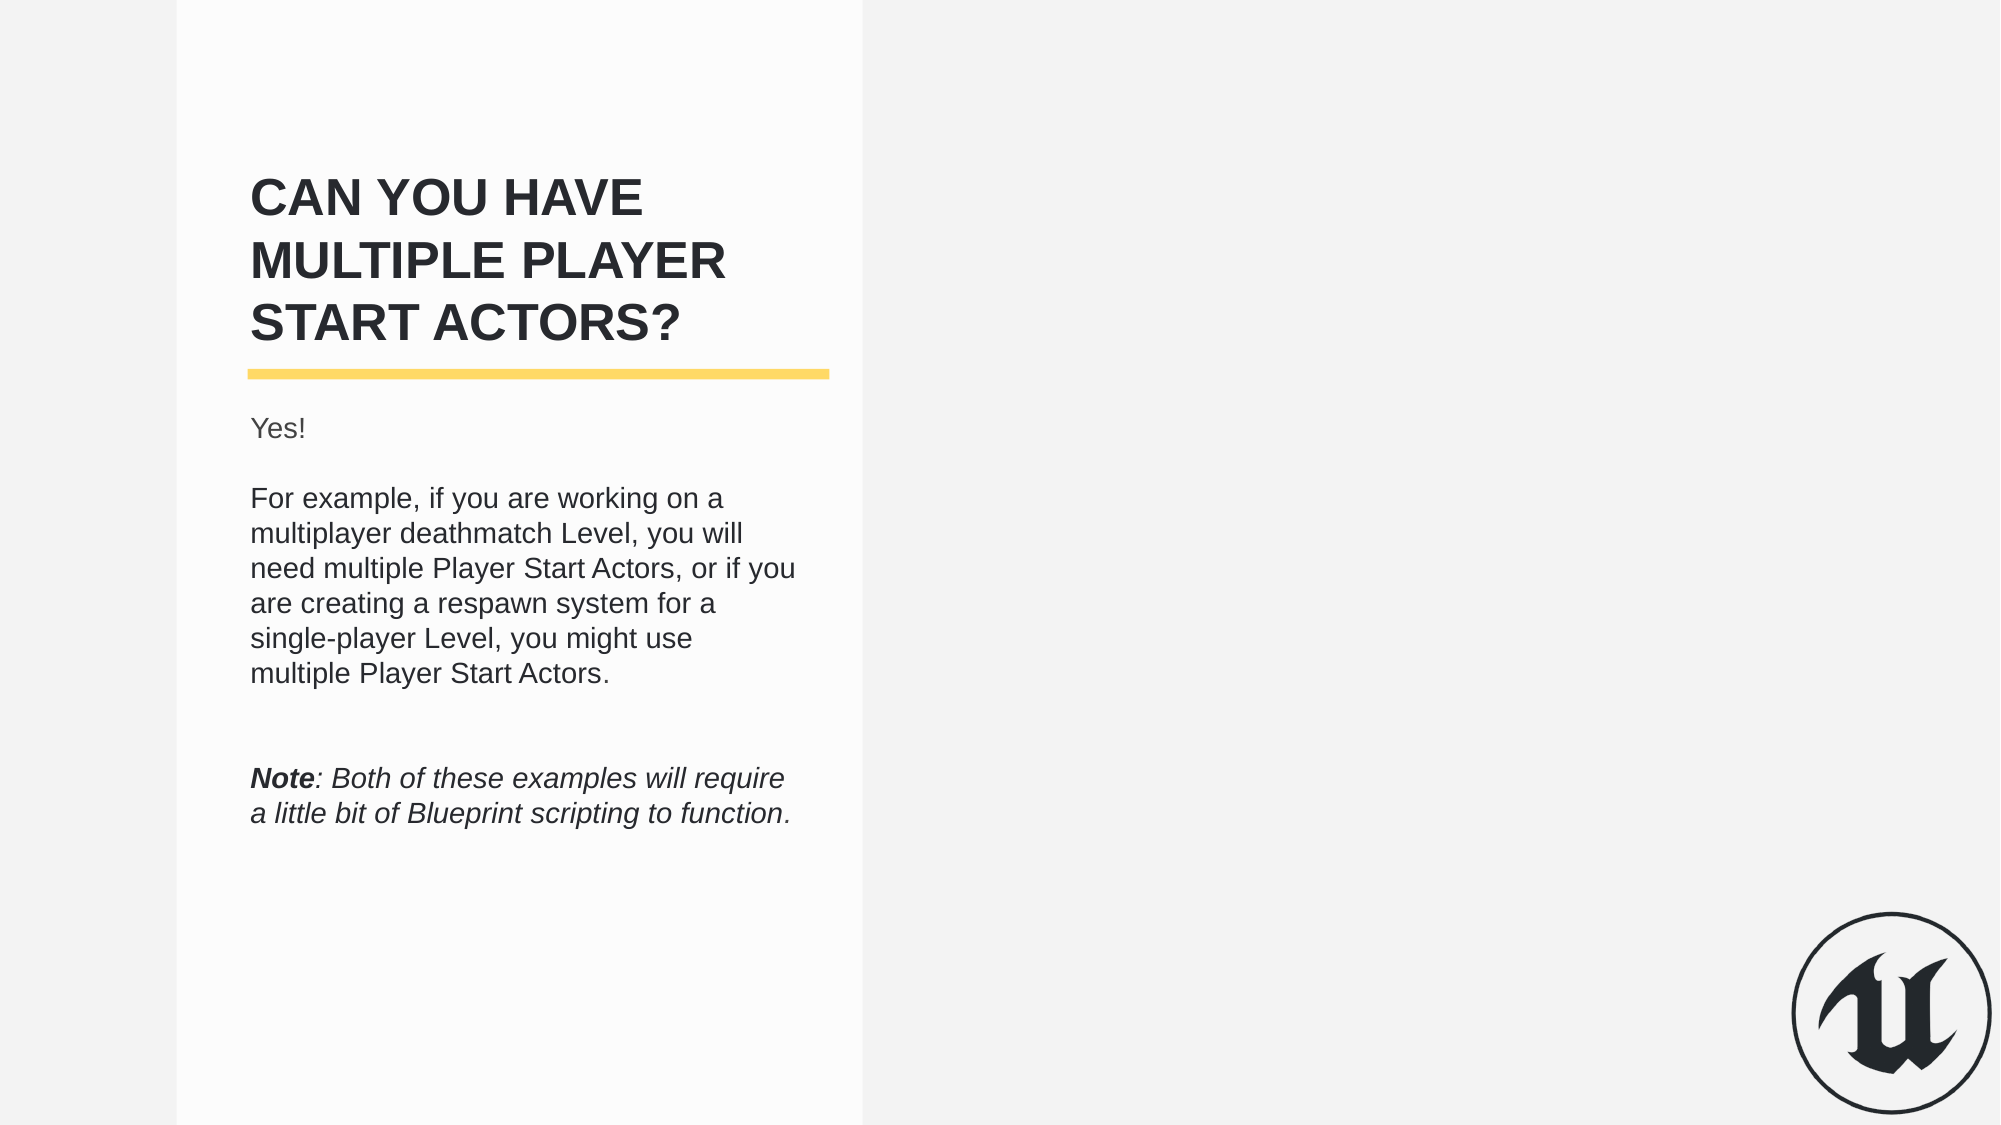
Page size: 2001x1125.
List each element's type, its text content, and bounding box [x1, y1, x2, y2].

list Can you Have multiple Player Start Actors? [235, 120, 818, 359]
picture [1784, 904, 2000, 1125]
list Yes! For example, if you are working on a multiplayer deathmatch Level, you will need multiple Player Start Actors, or if you are creating a respawn system for a single-player Level, you might use multiple Player Start Actors. Note: Both of these examples will require a little bit of Blueprint scripting to function. [235, 401, 818, 1125]
